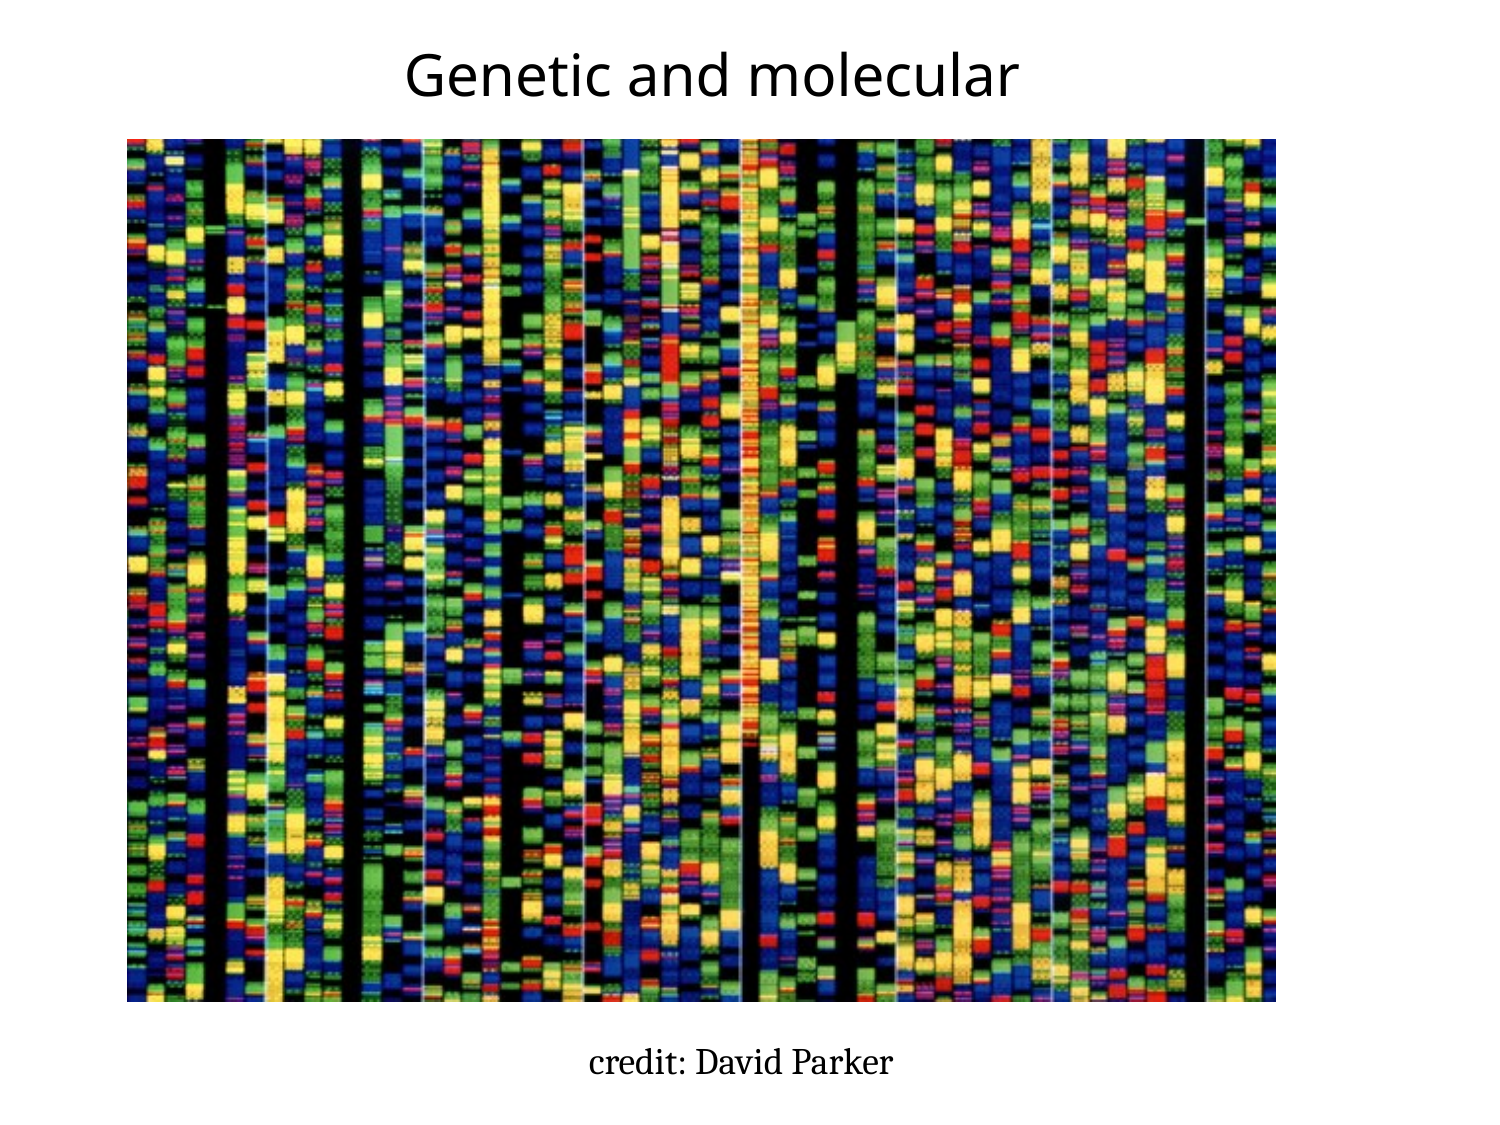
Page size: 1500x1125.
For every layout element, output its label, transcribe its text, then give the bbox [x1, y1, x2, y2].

picture [126, 139, 1277, 1003]
text_box credit: David Parker [574, 1030, 909, 1090]
text_box Genetic and molecular [388, 30, 1035, 116]
